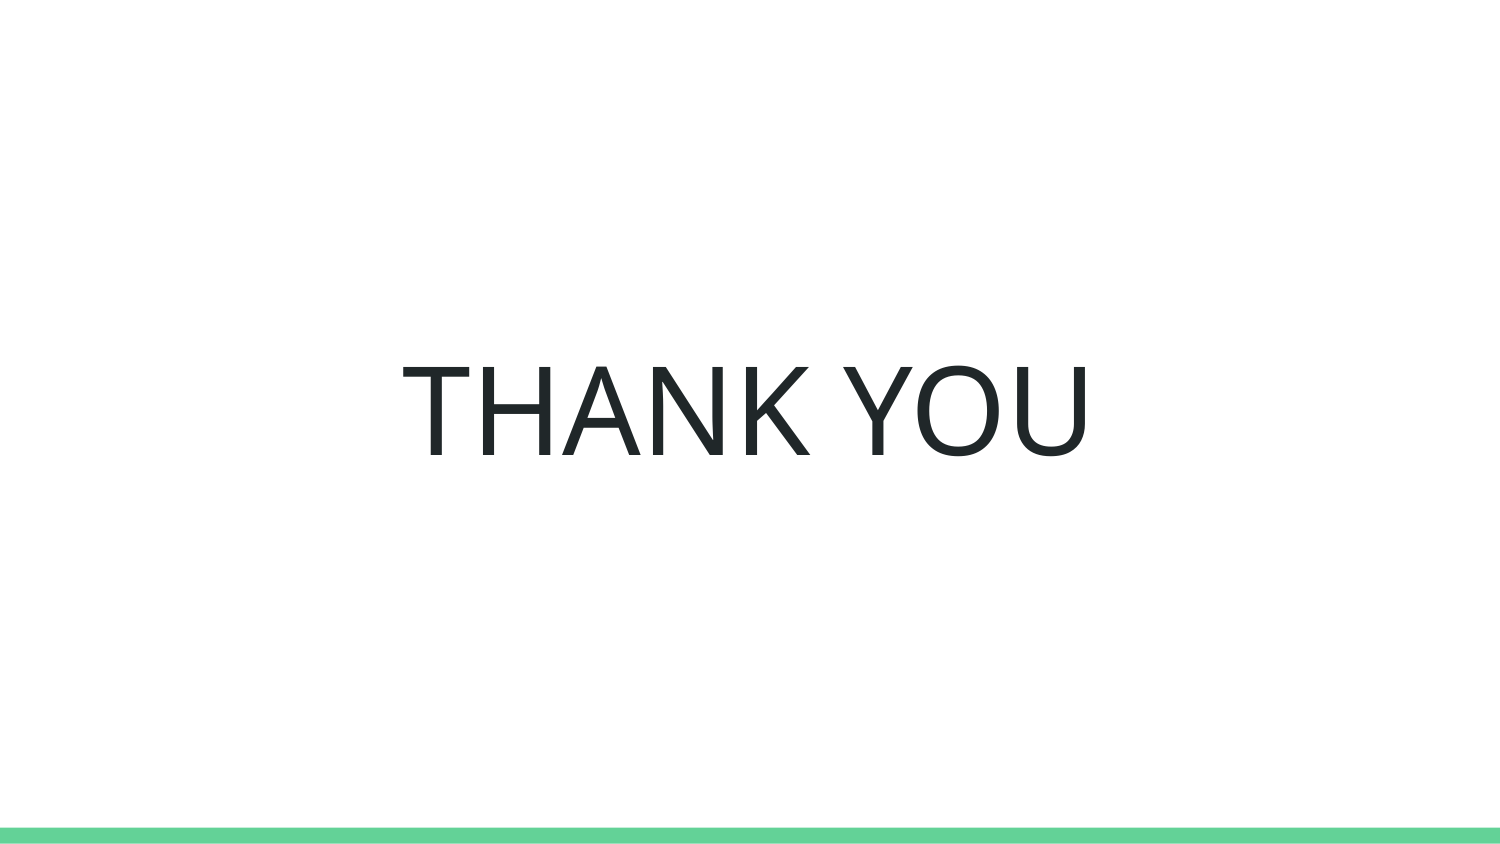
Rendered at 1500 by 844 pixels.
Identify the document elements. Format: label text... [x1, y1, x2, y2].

title THANK YOU [51, 317, 1449, 527]
